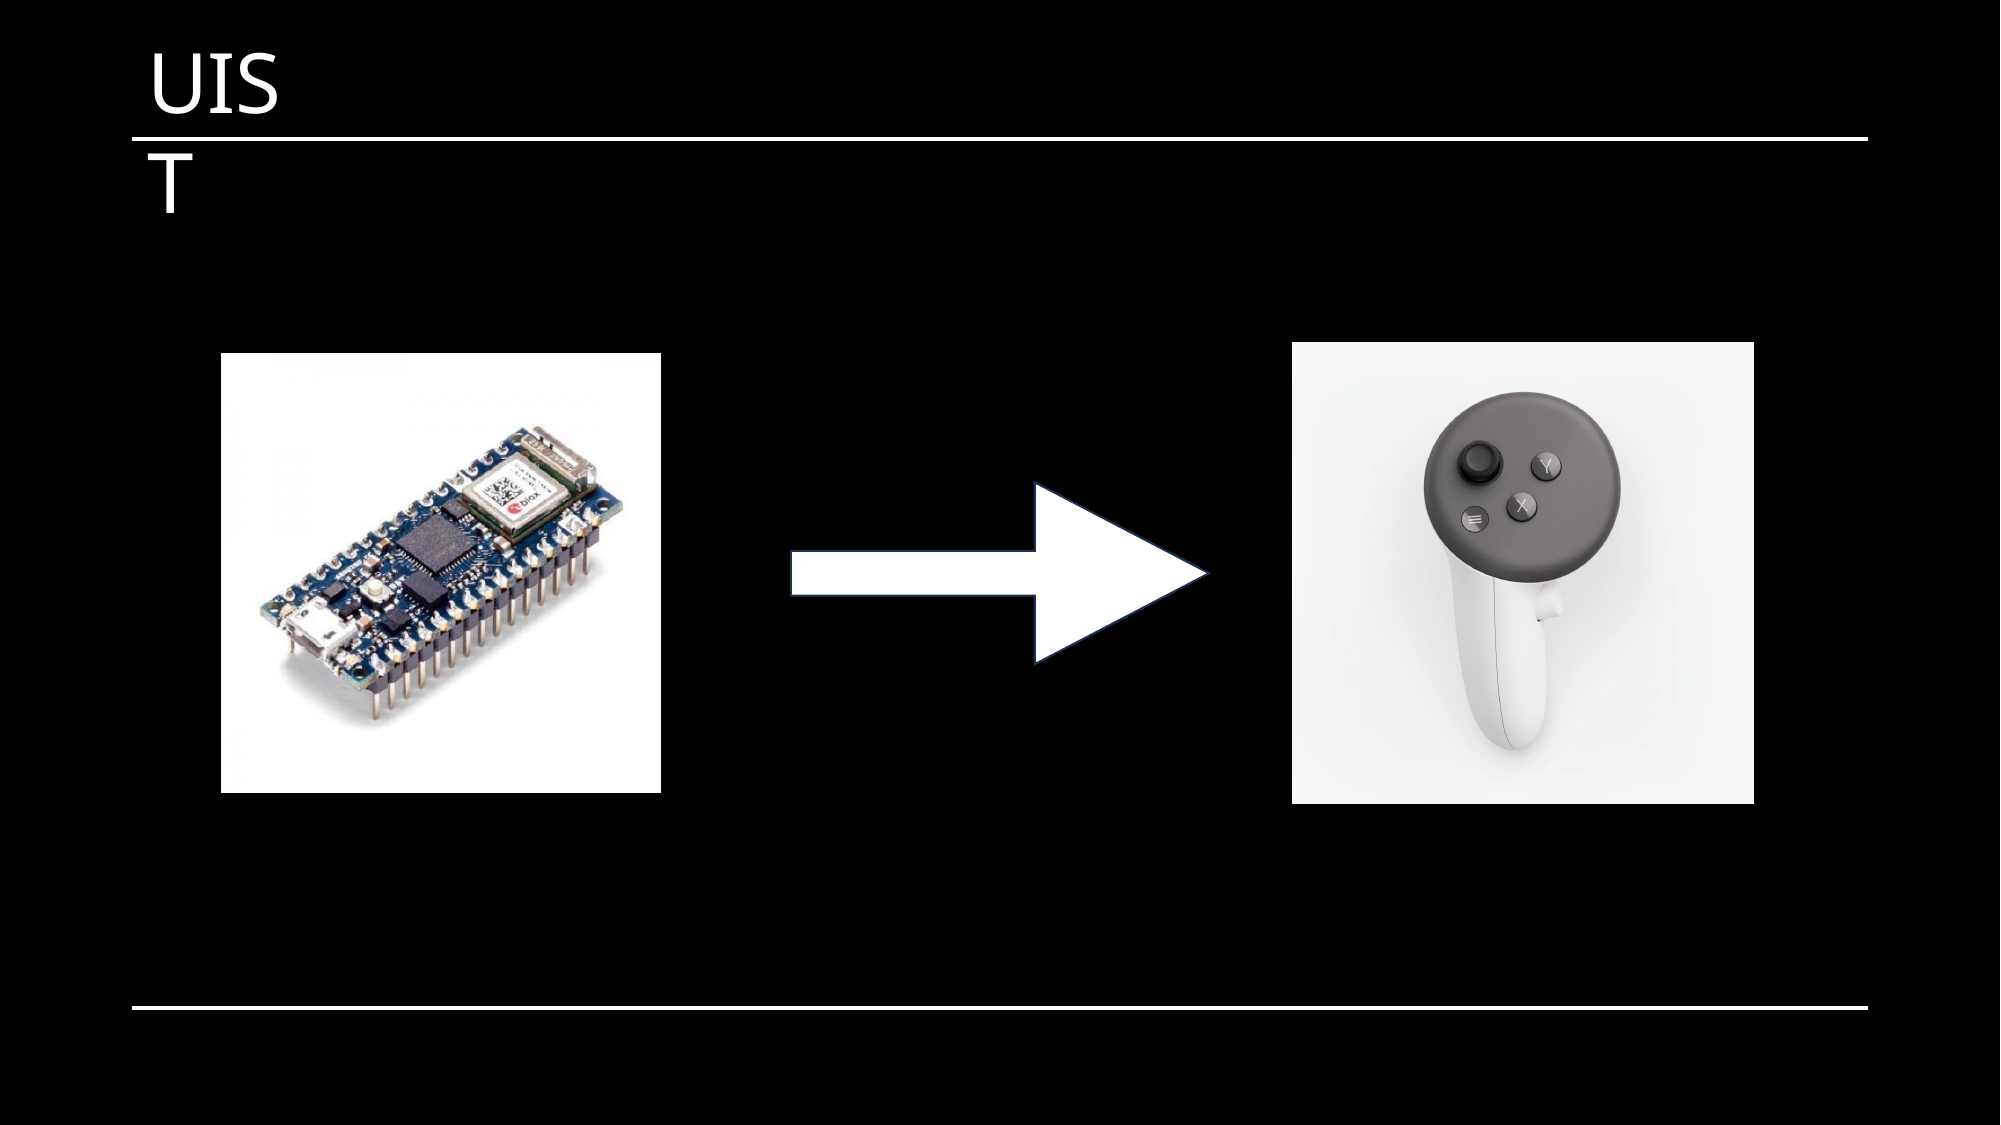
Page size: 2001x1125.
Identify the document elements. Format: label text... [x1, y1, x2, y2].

text_box UIST [132, 22, 338, 138]
picture [1292, 342, 1754, 804]
text_box UIST [132, 139, 338, 238]
picture [221, 353, 661, 793]
text_box [789, 480, 1212, 666]
